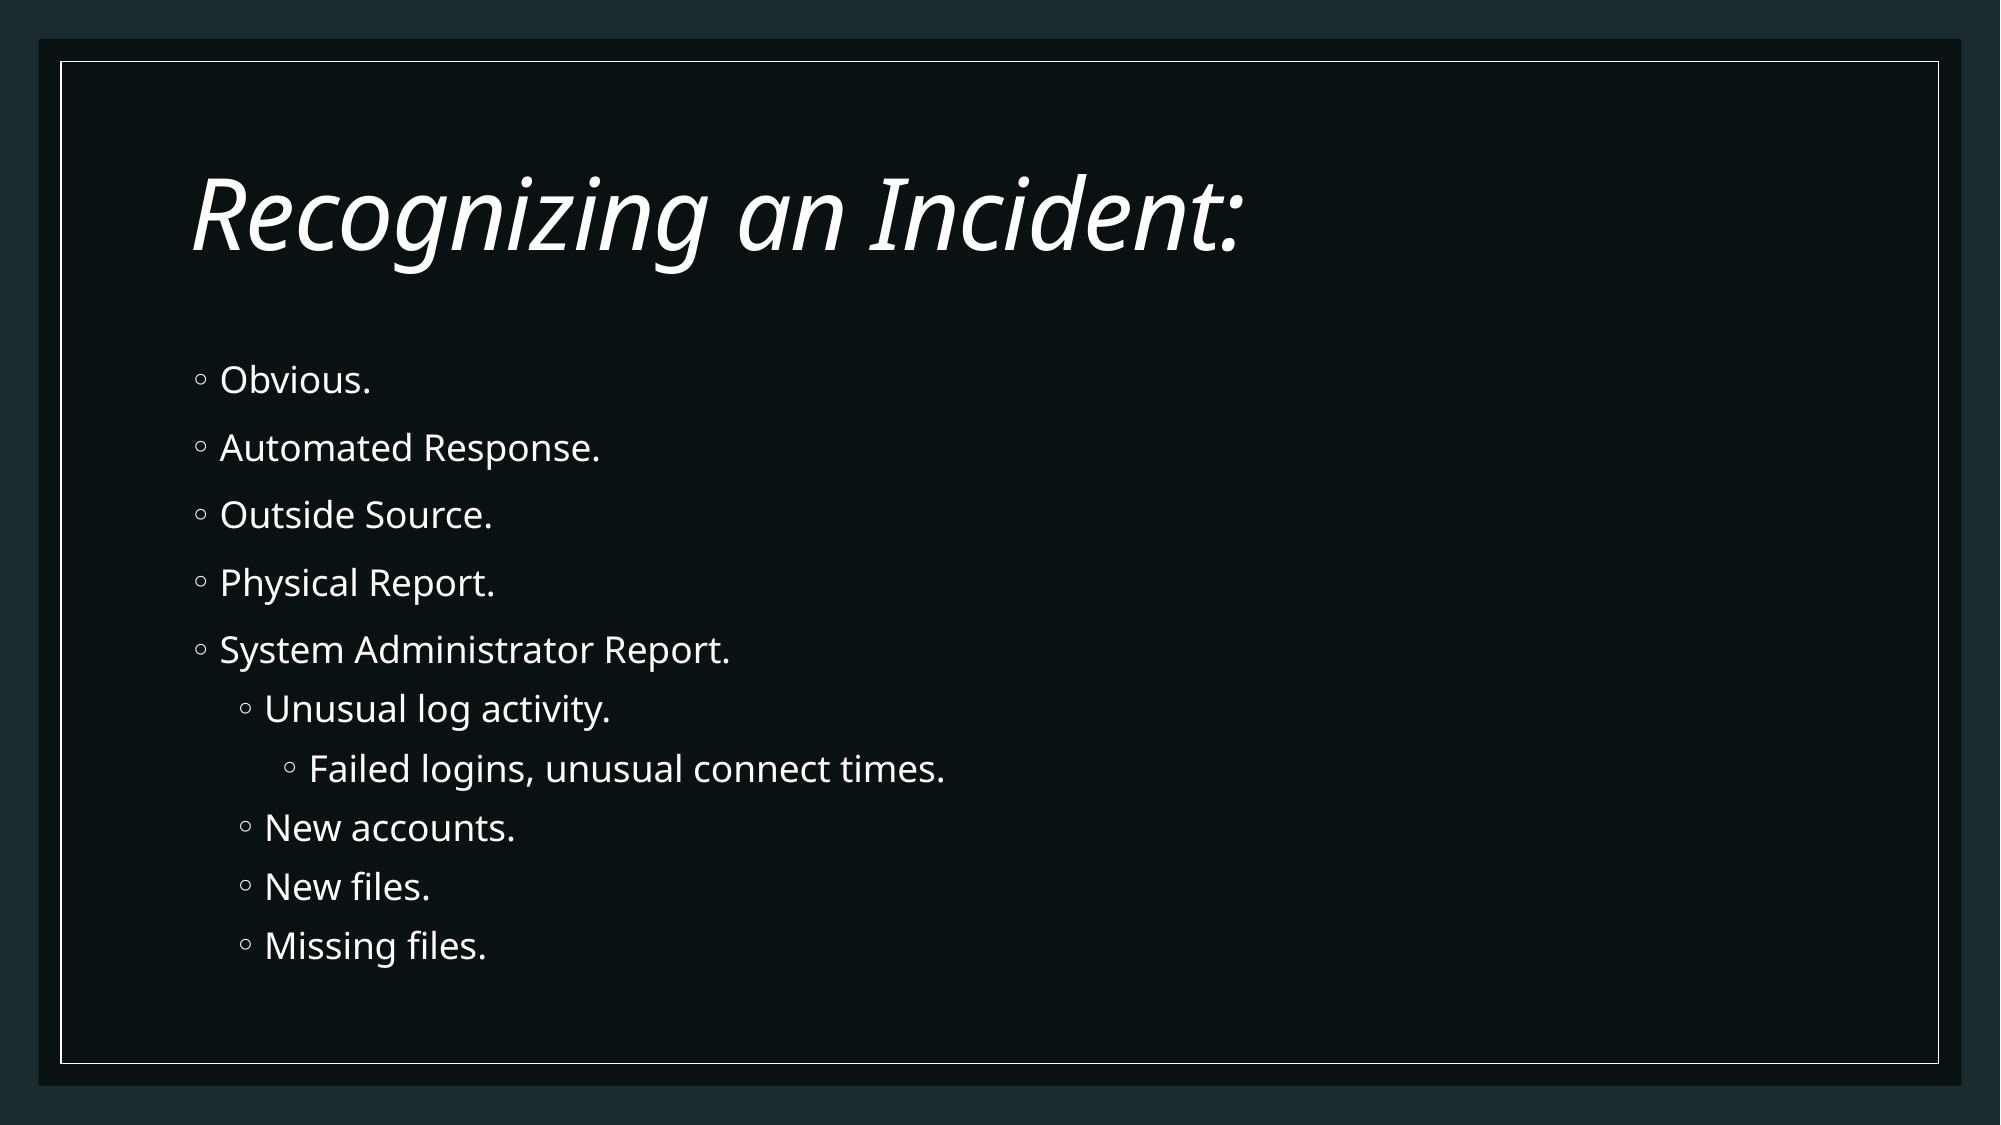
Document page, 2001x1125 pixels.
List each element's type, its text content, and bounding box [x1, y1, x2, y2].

title Recognizing an Incident: [174, 105, 1825, 331]
list Obvious. Automated Response. Outside Source. Physical Report. System Administrator Report. Unusual log activity. Failed logins, unusual connect times. New accounts. New files. Missing files. [174, 345, 1825, 977]
